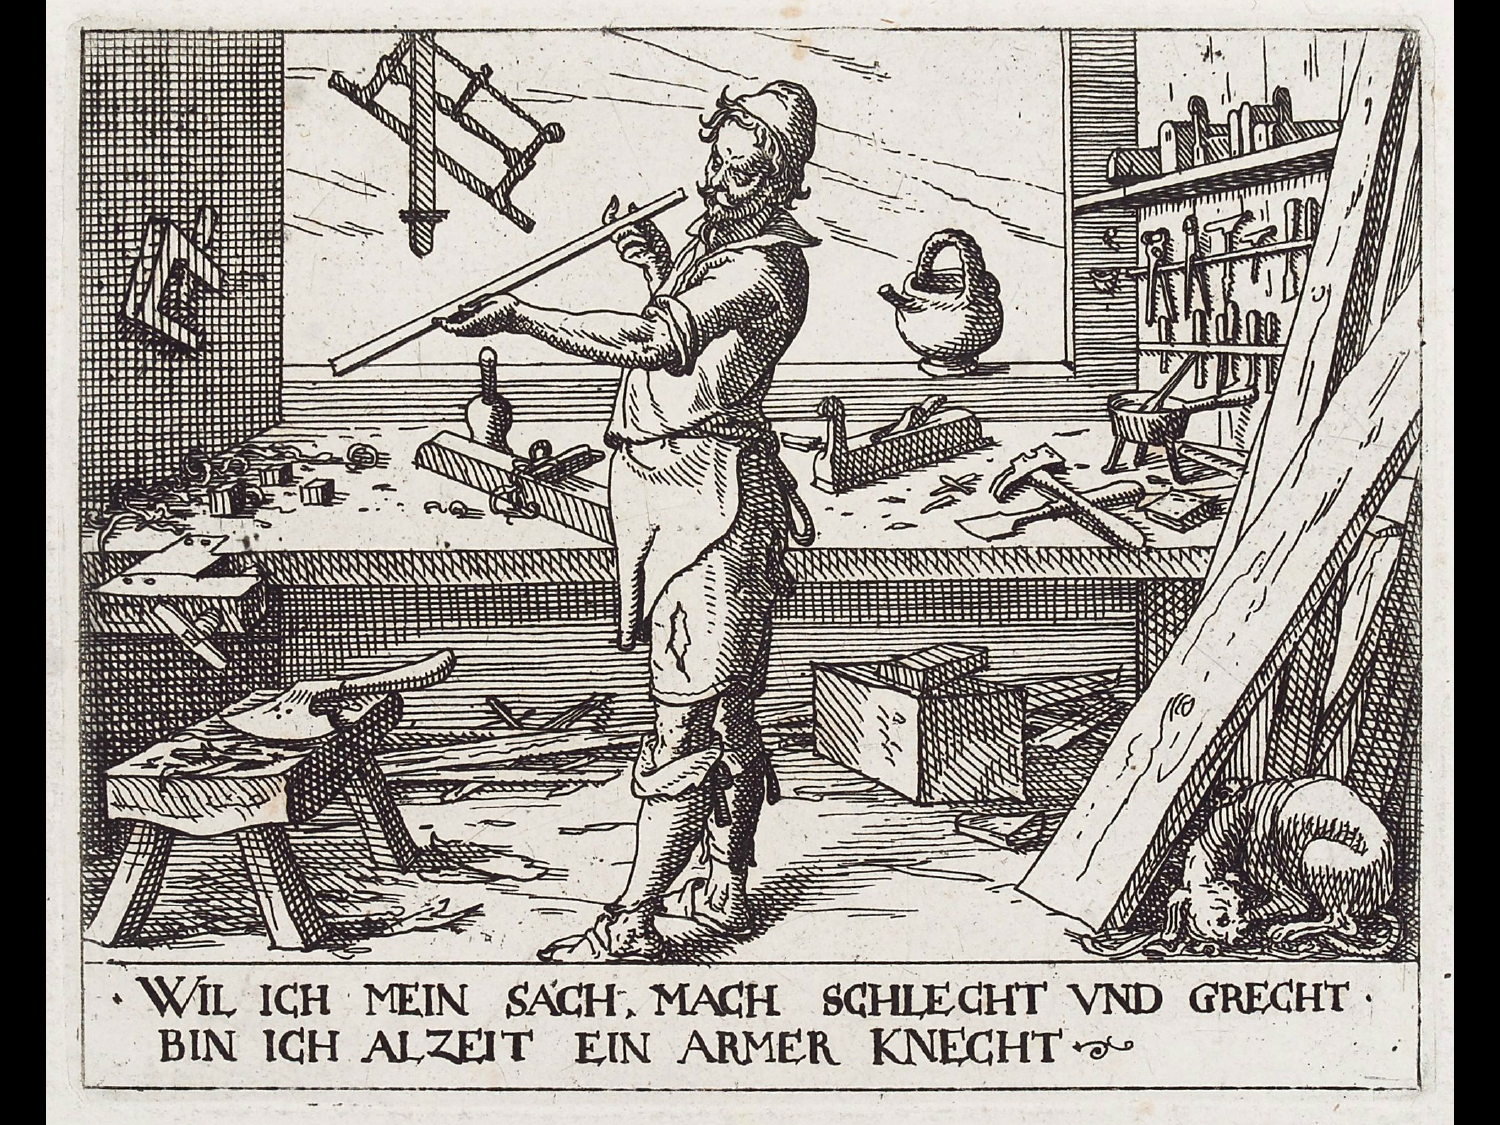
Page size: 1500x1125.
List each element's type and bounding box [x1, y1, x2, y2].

list [46, 0, 1454, 1125]
